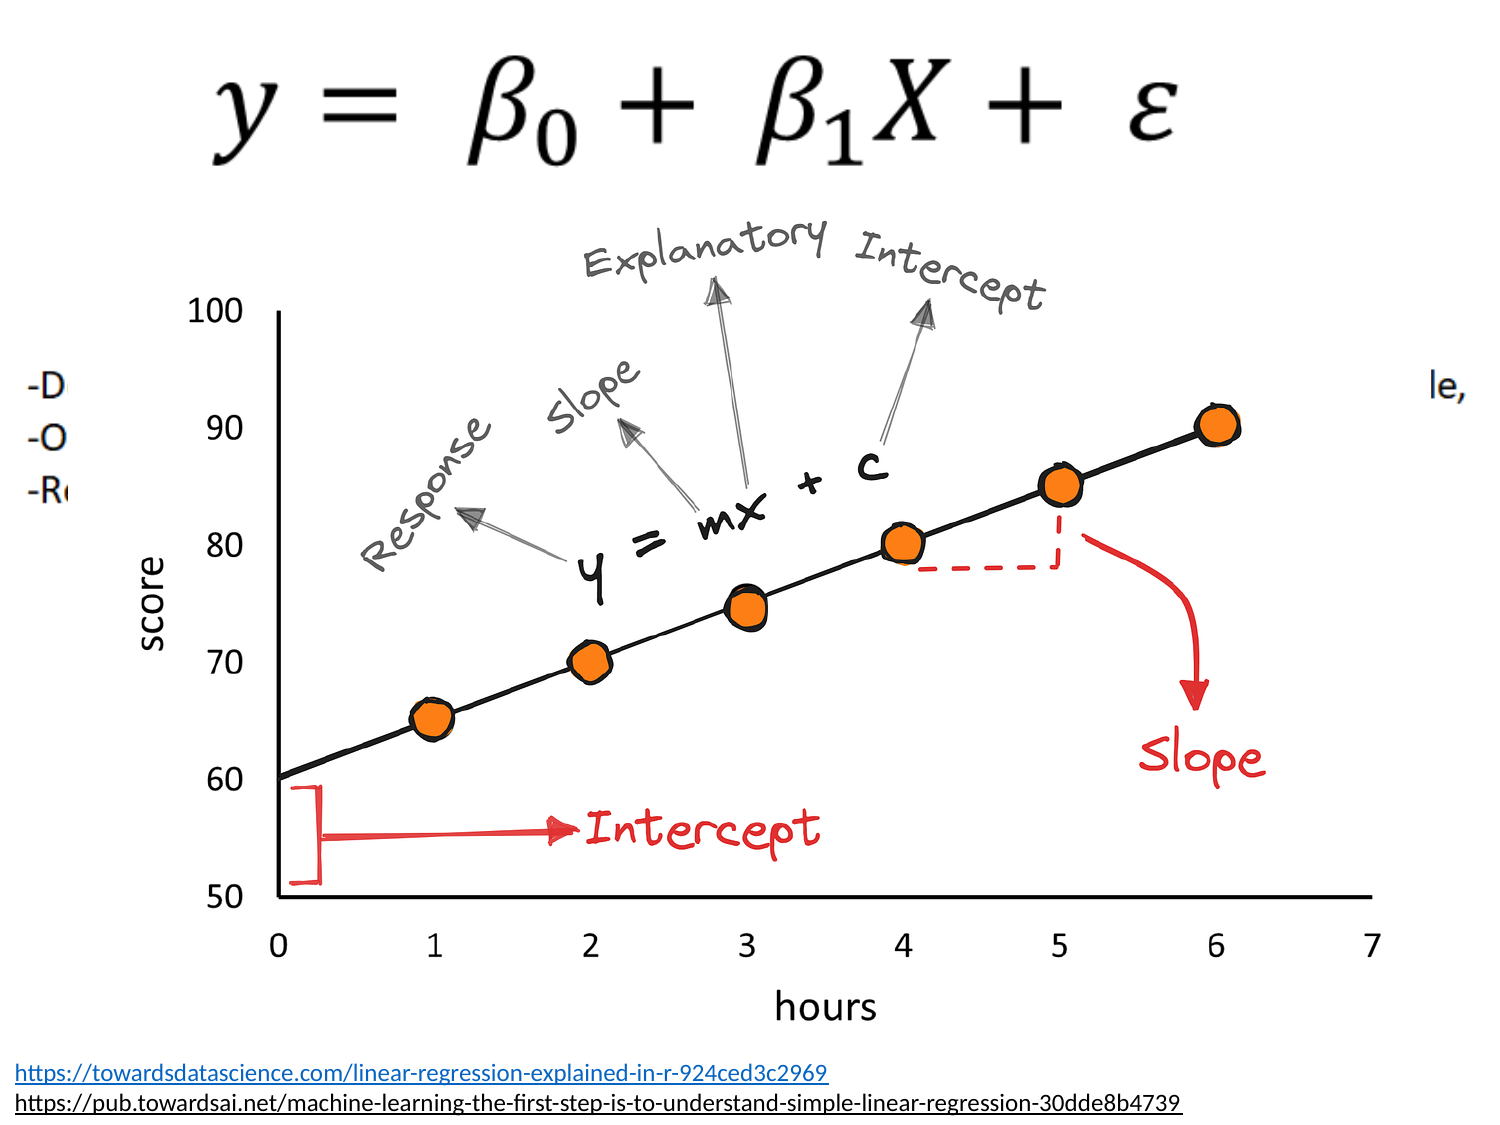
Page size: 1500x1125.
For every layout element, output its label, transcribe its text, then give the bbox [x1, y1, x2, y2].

picture [0, 27, 1500, 1050]
text_box https://towardsdatascience.com/linear-regression-explained-in-r-924ced3c2969 https://pub.towardsai.net/machine-learning-the-first-step-is-to-understand-simple-linear-regression-30dde8b4739 [0, 1049, 1204, 1124]
